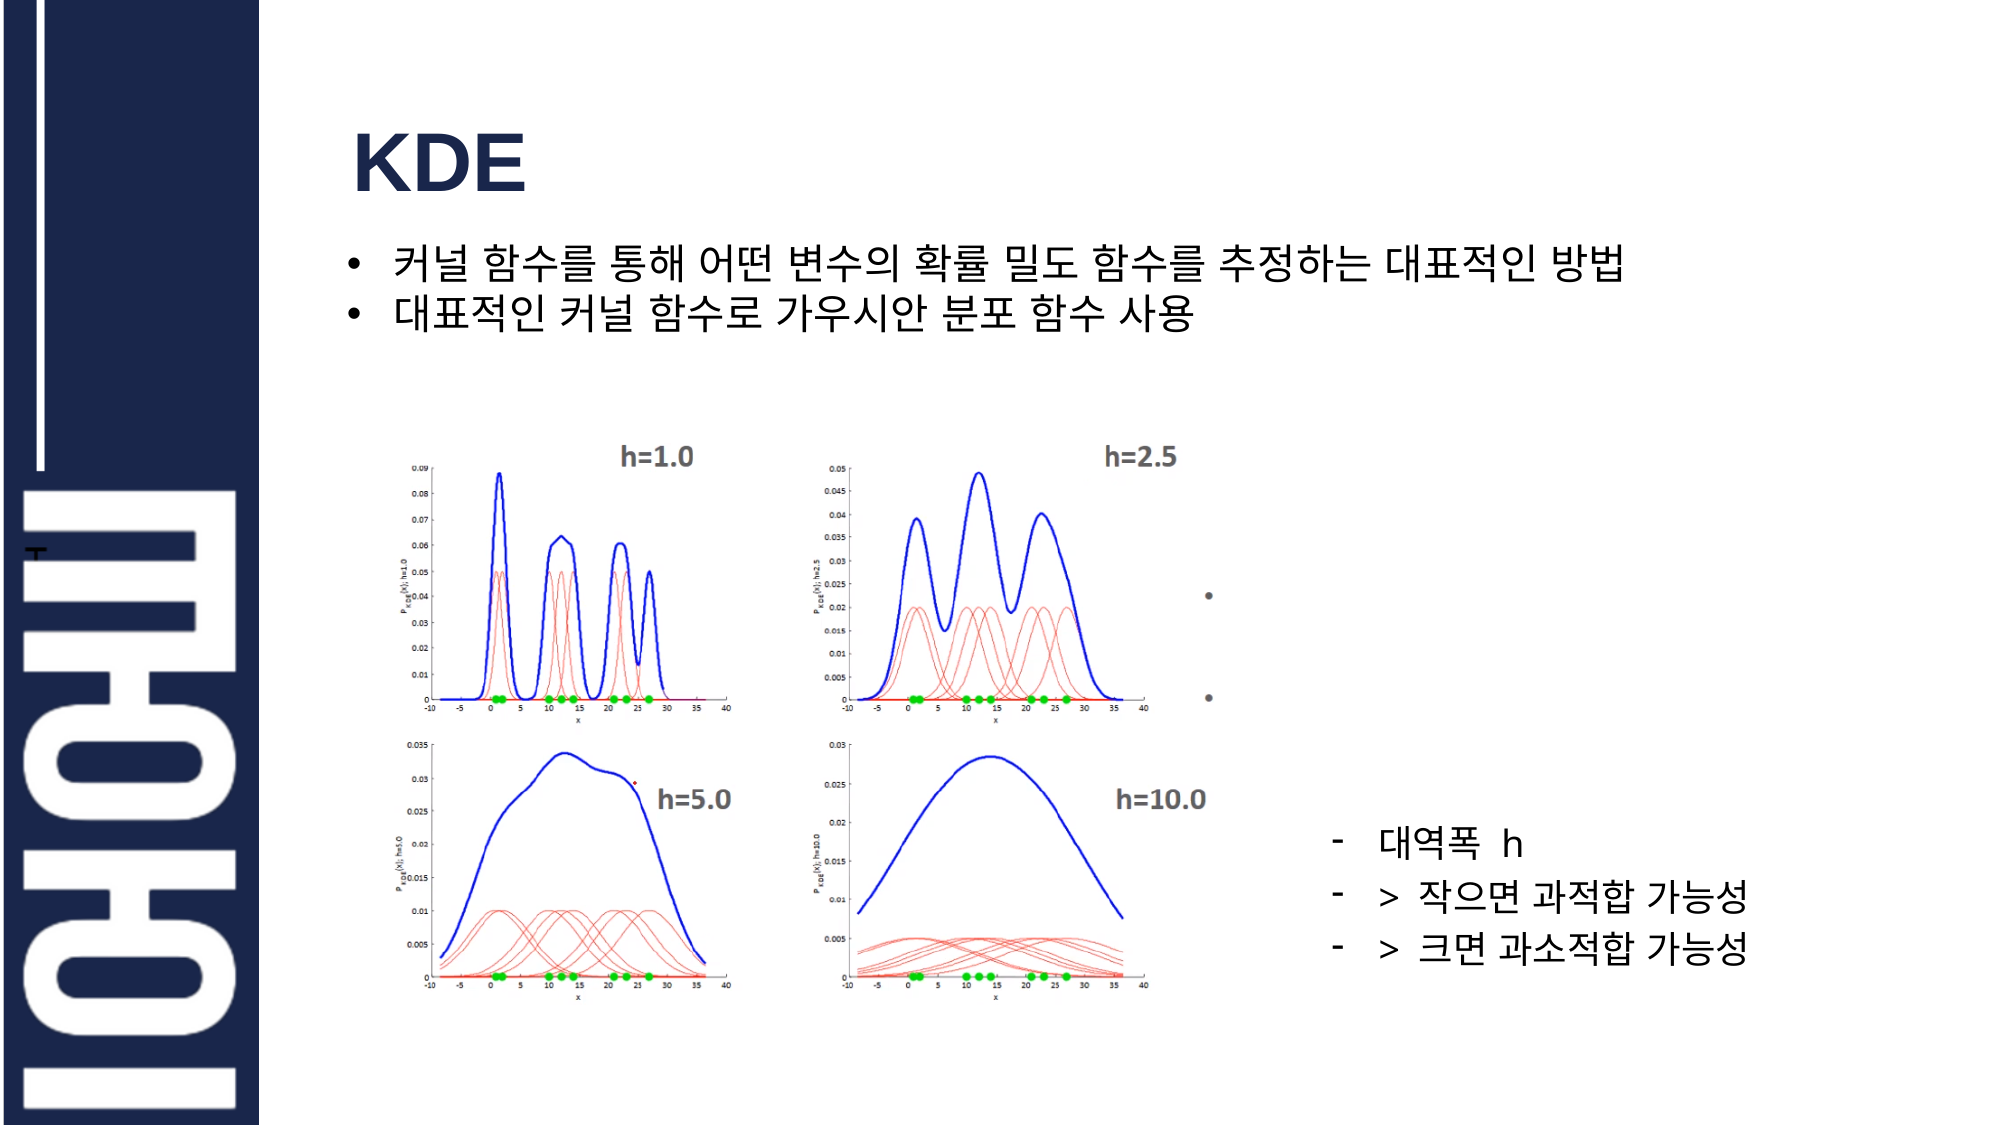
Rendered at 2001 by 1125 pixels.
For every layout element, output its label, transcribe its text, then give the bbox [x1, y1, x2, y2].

text_box 대역폭 h > 작으면 과적합 가능성 > 크면 과소적합 가능성 [1307, 818, 2000, 1090]
text_box 커널 함수를 통해 어떤 변수의 확률 밀도 함수를 추정하는 대표적인 방법 대표적인 커널 함수로 가우시안 분포 함수 사용 [332, 230, 1966, 346]
picture [0, 0, 259, 1125]
picture [380, 419, 1214, 1005]
text_box KDE [332, 73, 1599, 229]
